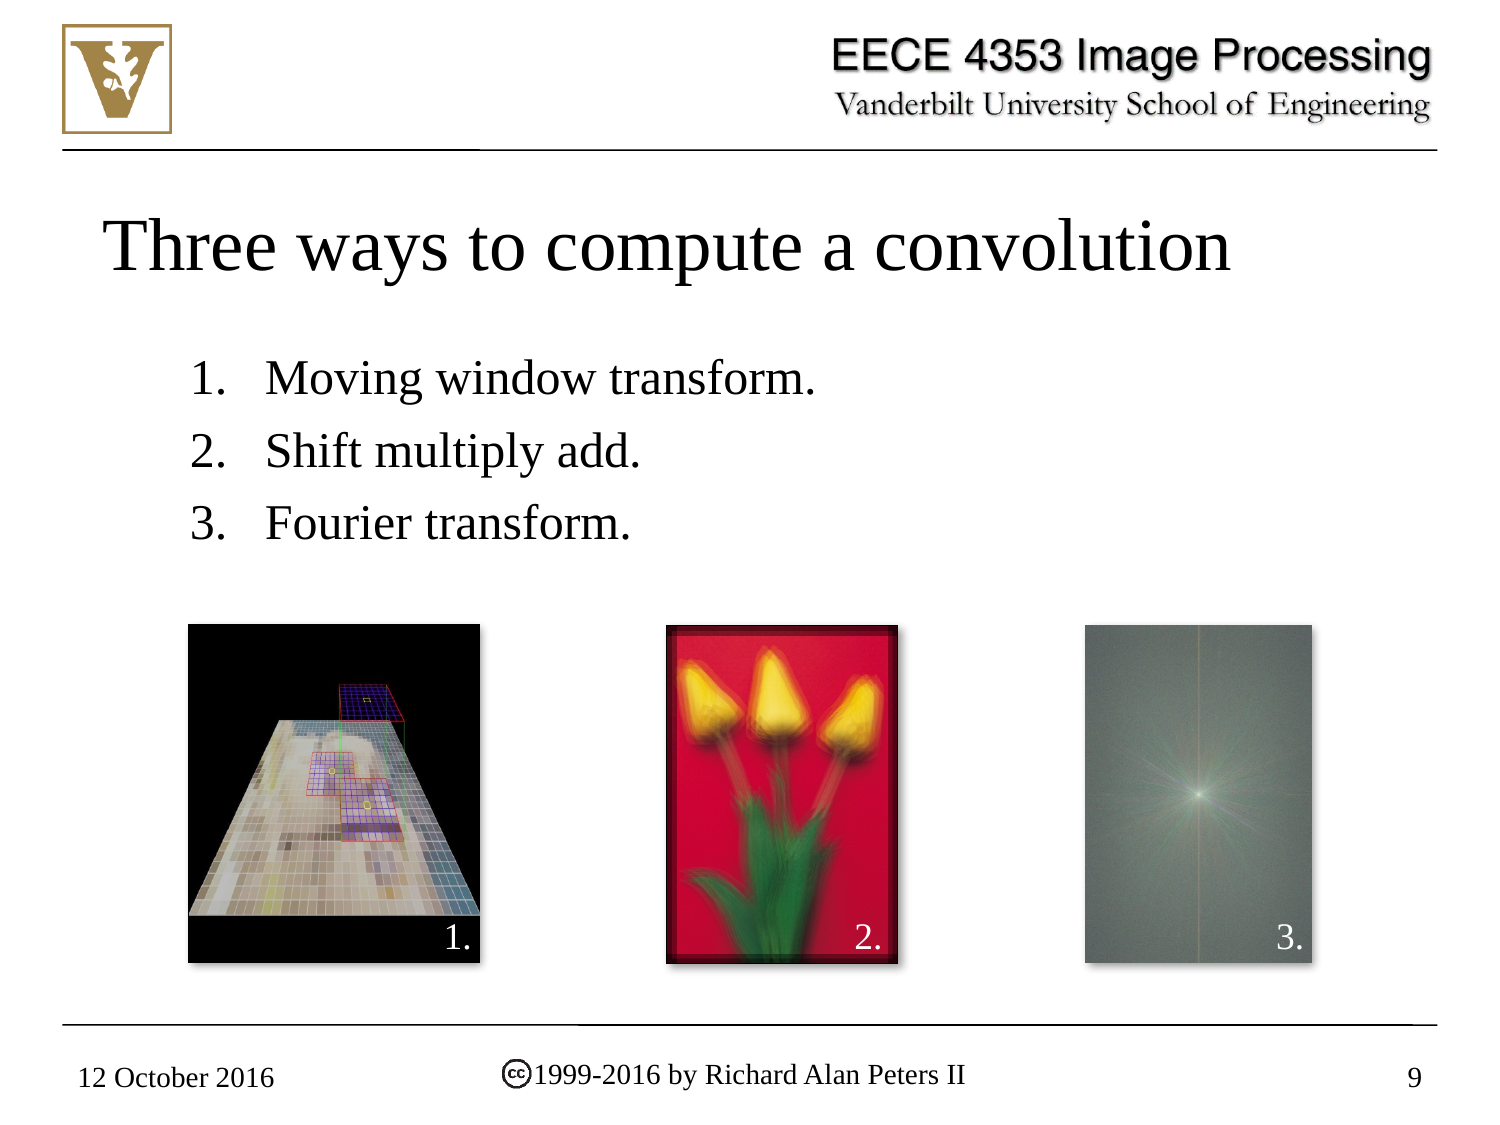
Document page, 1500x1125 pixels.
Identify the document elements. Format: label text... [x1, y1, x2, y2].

slide_number 9 [1087, 1045, 1438, 1106]
picture [187, 624, 480, 964]
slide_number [62, 1045, 413, 1106]
text_box Moving window transform. Shift multiply add. Fourier transform. [174, 337, 1253, 558]
footer 1999-2016 by Richard Alan Peters II [512, 1042, 988, 1103]
title Three ways to compute a convolution [87, 138, 1249, 342]
picture [667, 625, 898, 964]
picture [826, 25, 1436, 133]
picture [498, 1055, 512, 1091]
picture [1085, 625, 1312, 964]
text_box 3. [1316, 904, 1320, 965]
picture [62, 24, 172, 134]
